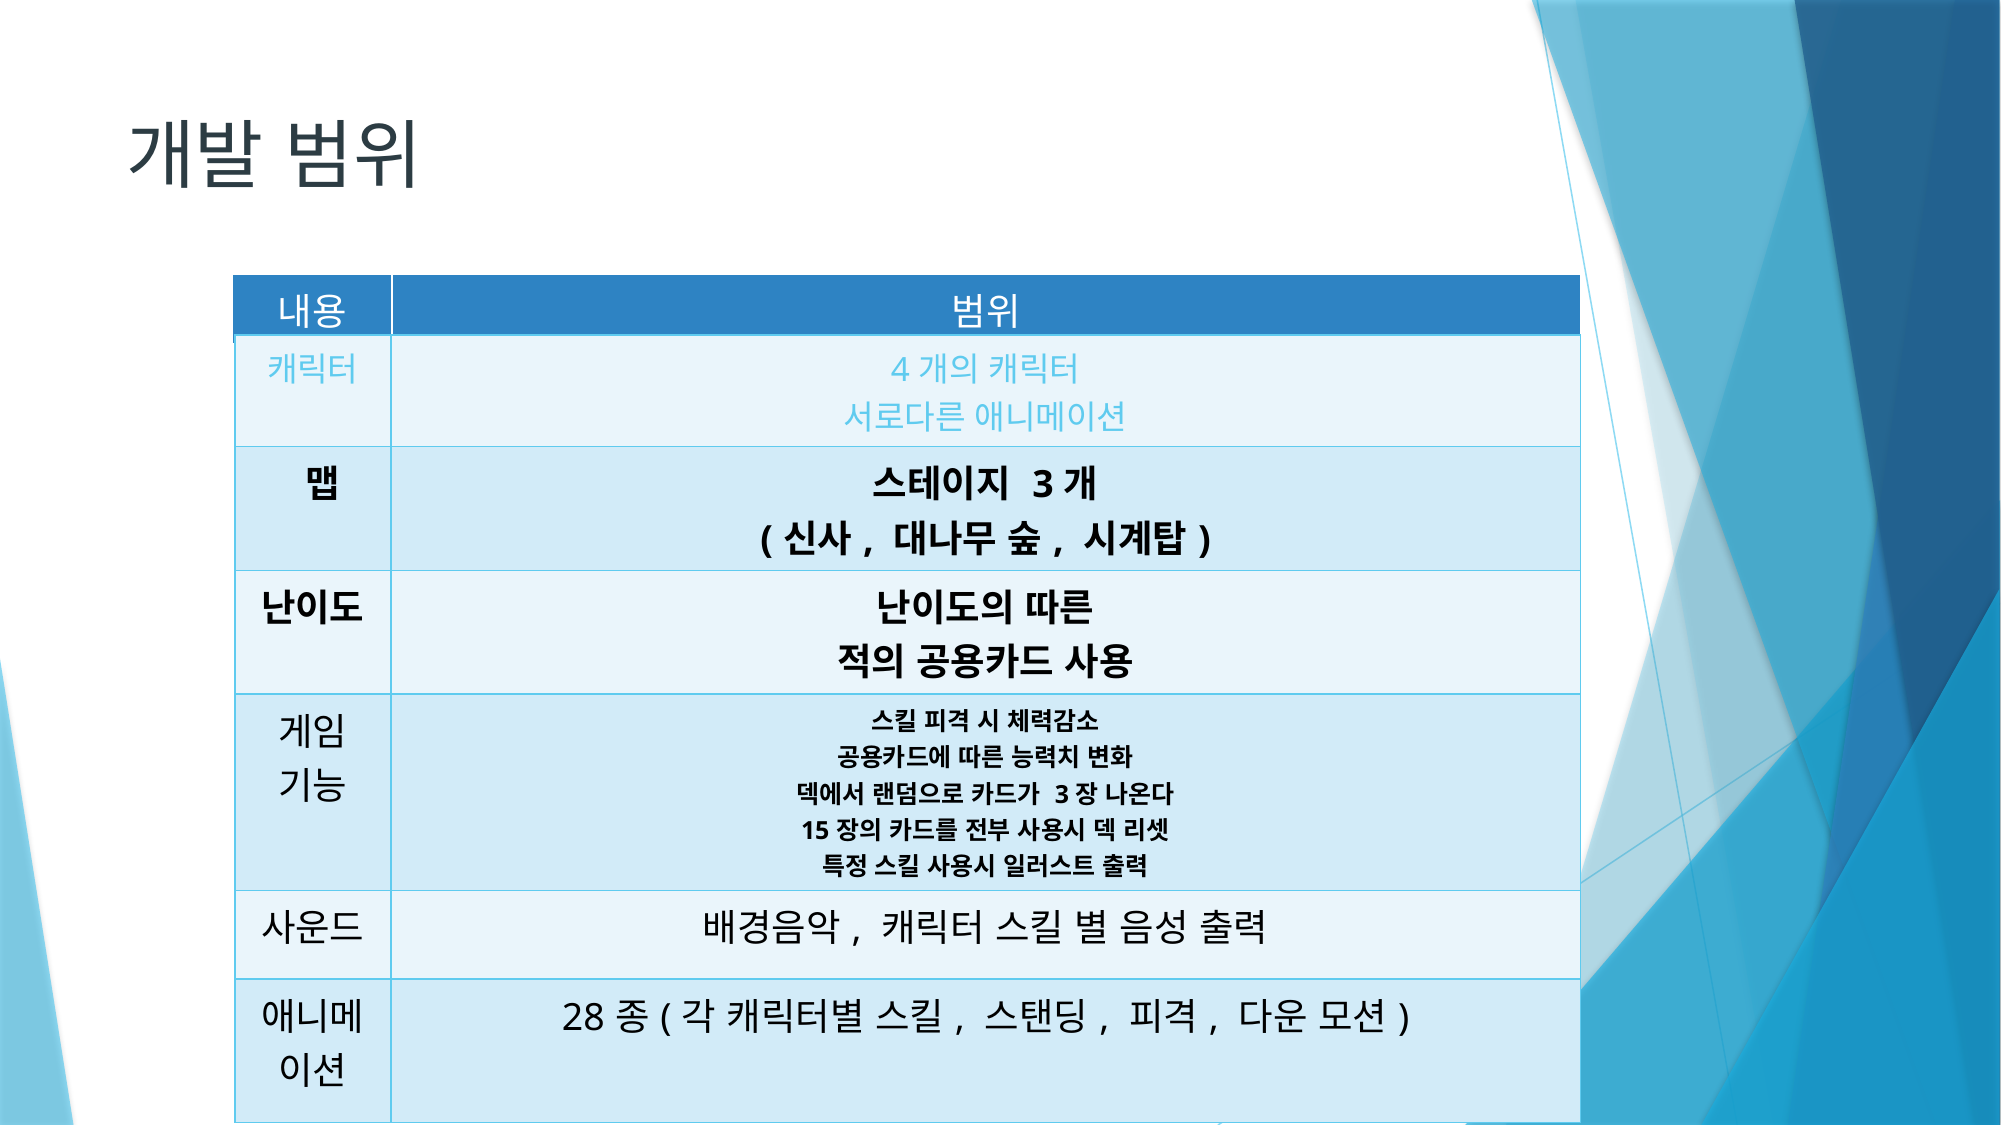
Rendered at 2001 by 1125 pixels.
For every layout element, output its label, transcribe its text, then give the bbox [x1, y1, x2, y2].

table_header 내용 [233, 275, 391, 343]
table_header 4개의 캐릭터 서로다른 애니메이션 [392, 336, 1580, 446]
table_cell 난이도 [236, 571, 390, 693]
table_cell 스킬 피격 시 체력감소 공용카드에 따른 능력치 변화 덱에서 랜덤으로 카드가 3장 나온다 15장의 카드를 전부 사용시 덱 리셋 특정 스킬 사용시 일러스트 출력 [392, 695, 1580, 890]
table_header 범위 [393, 275, 1580, 334]
table_cell 28종(각 캐릭터별 스킬, 스탠딩, 피격, 다운 모션) [392, 980, 1580, 1122]
table_cell 게임 기능 [236, 695, 390, 890]
table_cell 사운드 [236, 891, 390, 978]
title 개발 범위 [111, 99, 1522, 317]
table_cell 애니메이션 [236, 980, 390, 1122]
table_cell 배경음악, 캐릭터 스킬 별 음성 출력 [392, 891, 1580, 978]
table_cell 스테이지 3개 (신사, 대나무 숲, 시계탑) [392, 447, 1580, 570]
table_cell 난이도의 따른 적의 공용카드 사용 [392, 571, 1580, 693]
table_cell 맵 [236, 447, 390, 570]
table_header 캐릭터 [236, 336, 390, 446]
